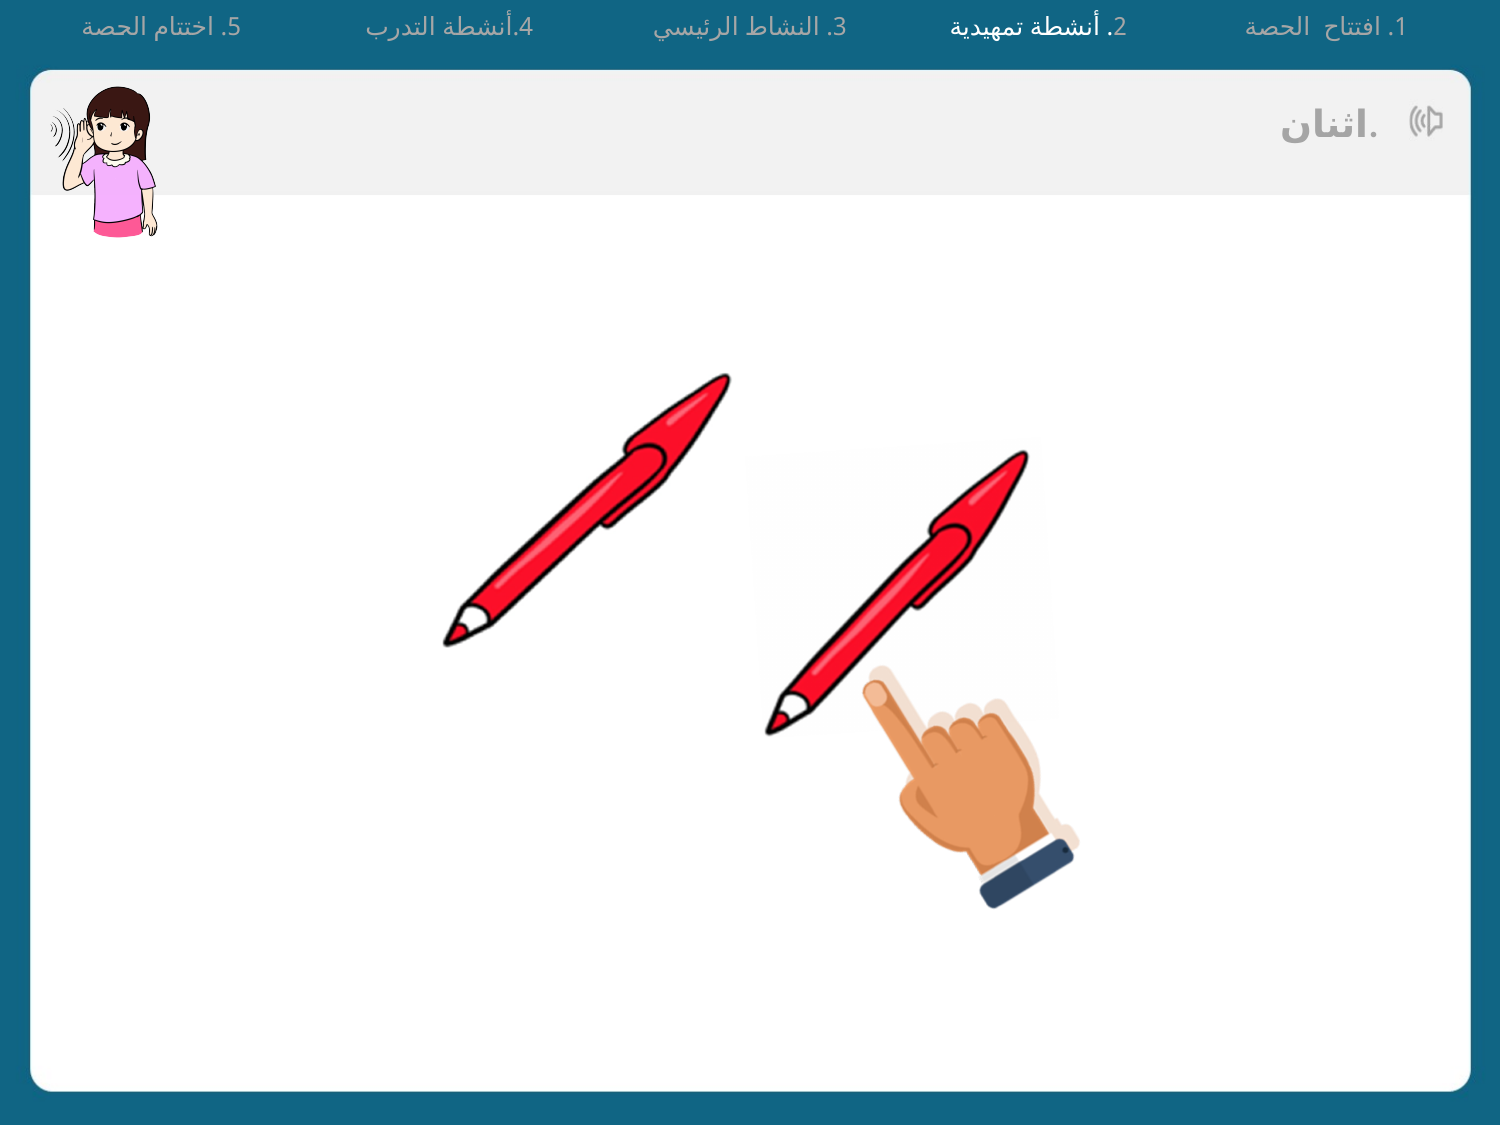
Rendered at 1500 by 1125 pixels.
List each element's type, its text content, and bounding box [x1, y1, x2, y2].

table_header 1. افتتاح الحصة [1182, 0, 1470, 59]
text_box اثنان. [202, 94, 1389, 150]
table_header 3. النشاط الرئيسي [606, 0, 894, 59]
table_header 5. اختتام الحصة [29, 0, 293, 59]
table_header 4.أنشطة التدرب [293, 0, 606, 59]
picture [0, 0, 1500, 1125]
table_header 2. أنشطة تمهيدية [894, 0, 1182, 59]
